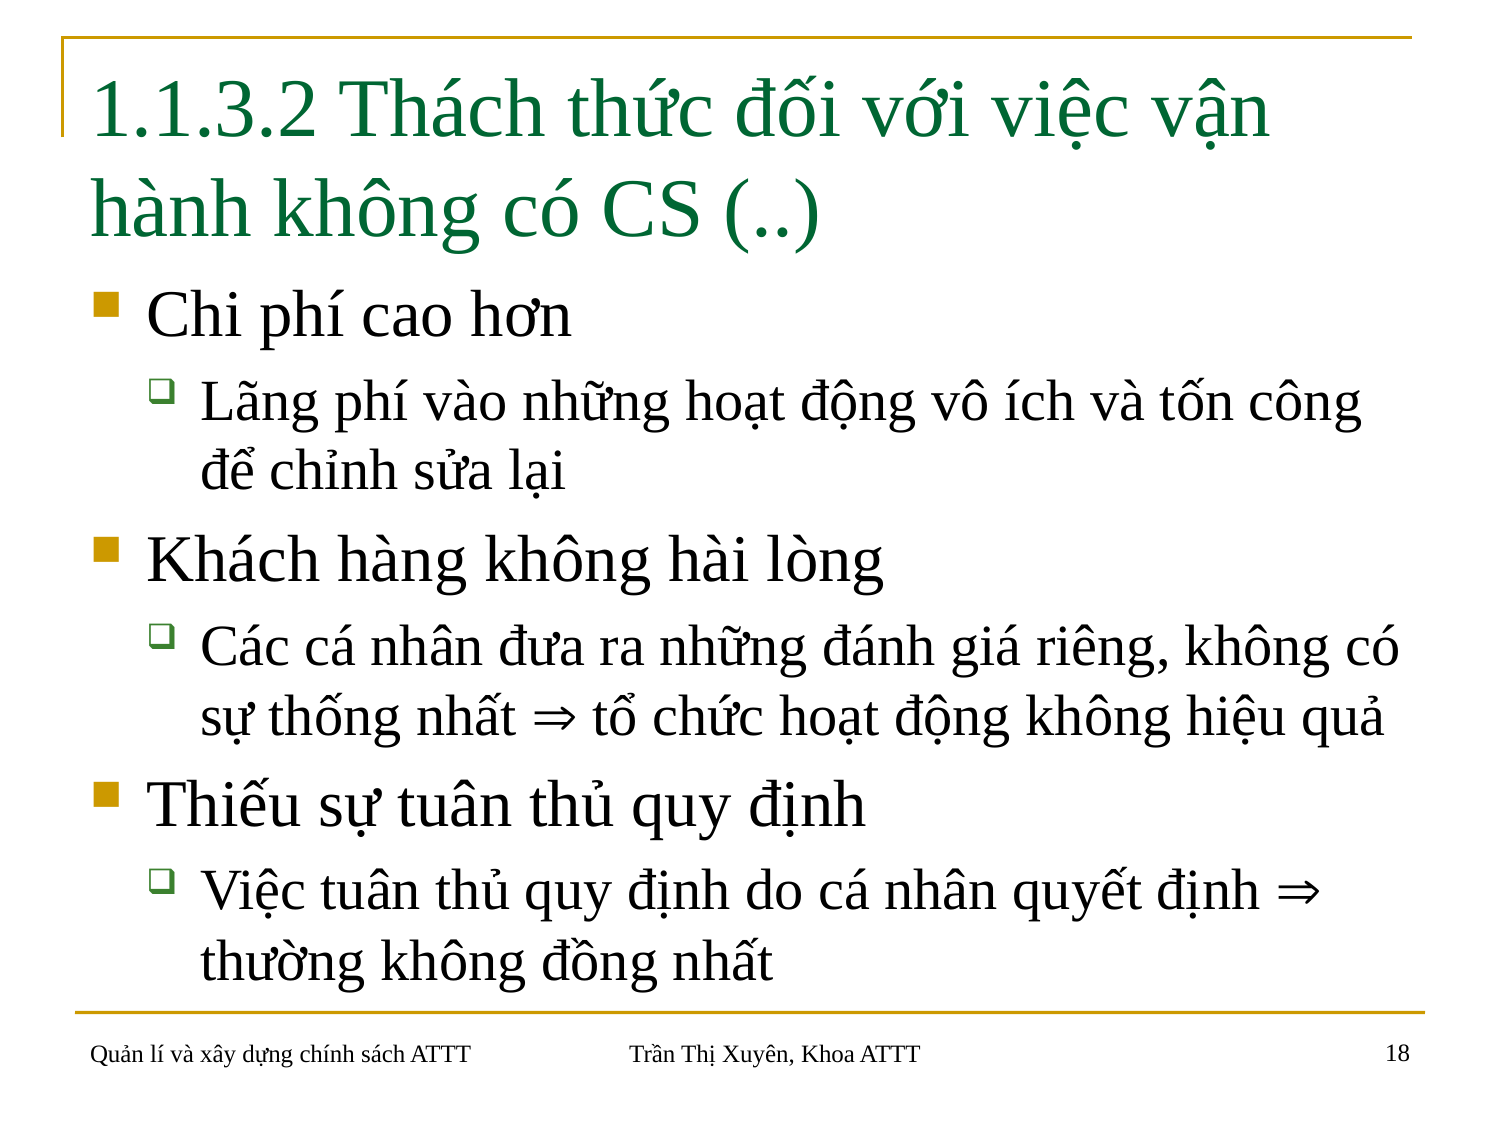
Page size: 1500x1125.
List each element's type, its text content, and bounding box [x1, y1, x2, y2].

title 1.1.3.2 Thách thức đối với việc vận hành không có CS (..) [75, 45, 1425, 233]
slide_number 18 [1074, 999, 1425, 1075]
slide_number Quản lí và xây dựng chính sách ATTT [75, 999, 500, 1075]
list Chi phí cao hơn Lãng phí vào những hoạt động vô ích và tốn công để chỉnh sửa lại Khách hàng không hài lòng Các cá nhân đưa ra những đánh giá riêng, không có sự thống nhất  tổ chức hoạt động không hiệu quả Thiếu sự tuân thủ quy định Việc tuân thủ quy định do cá nhân quyết định  thường không đồng nhất [75, 262, 1425, 1006]
footer Trần Thị Xuyên, Khoa ATTT [562, 999, 988, 1075]
